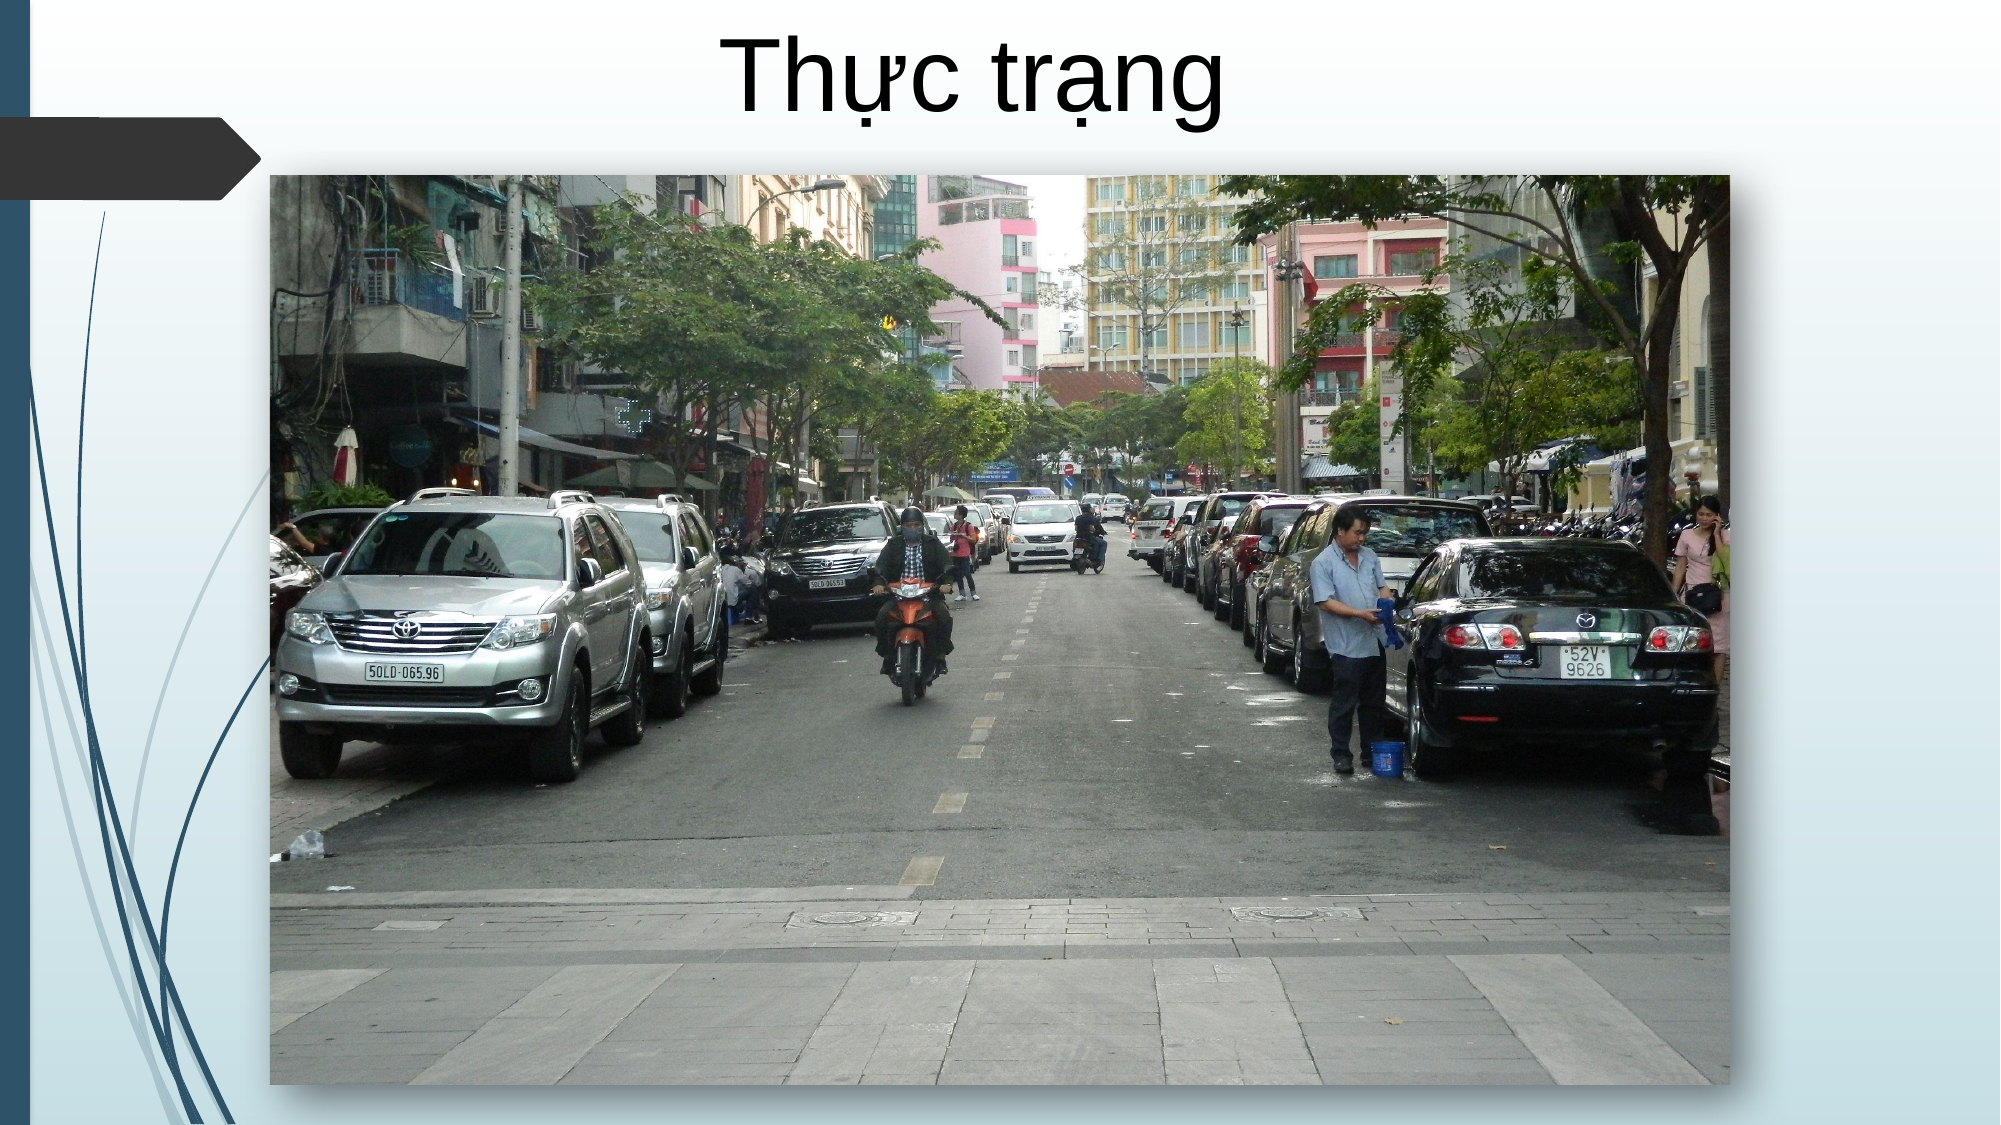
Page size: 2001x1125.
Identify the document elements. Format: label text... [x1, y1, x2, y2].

title Thực trạng [13, 0, 1934, 163]
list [269, 174, 1731, 1085]
